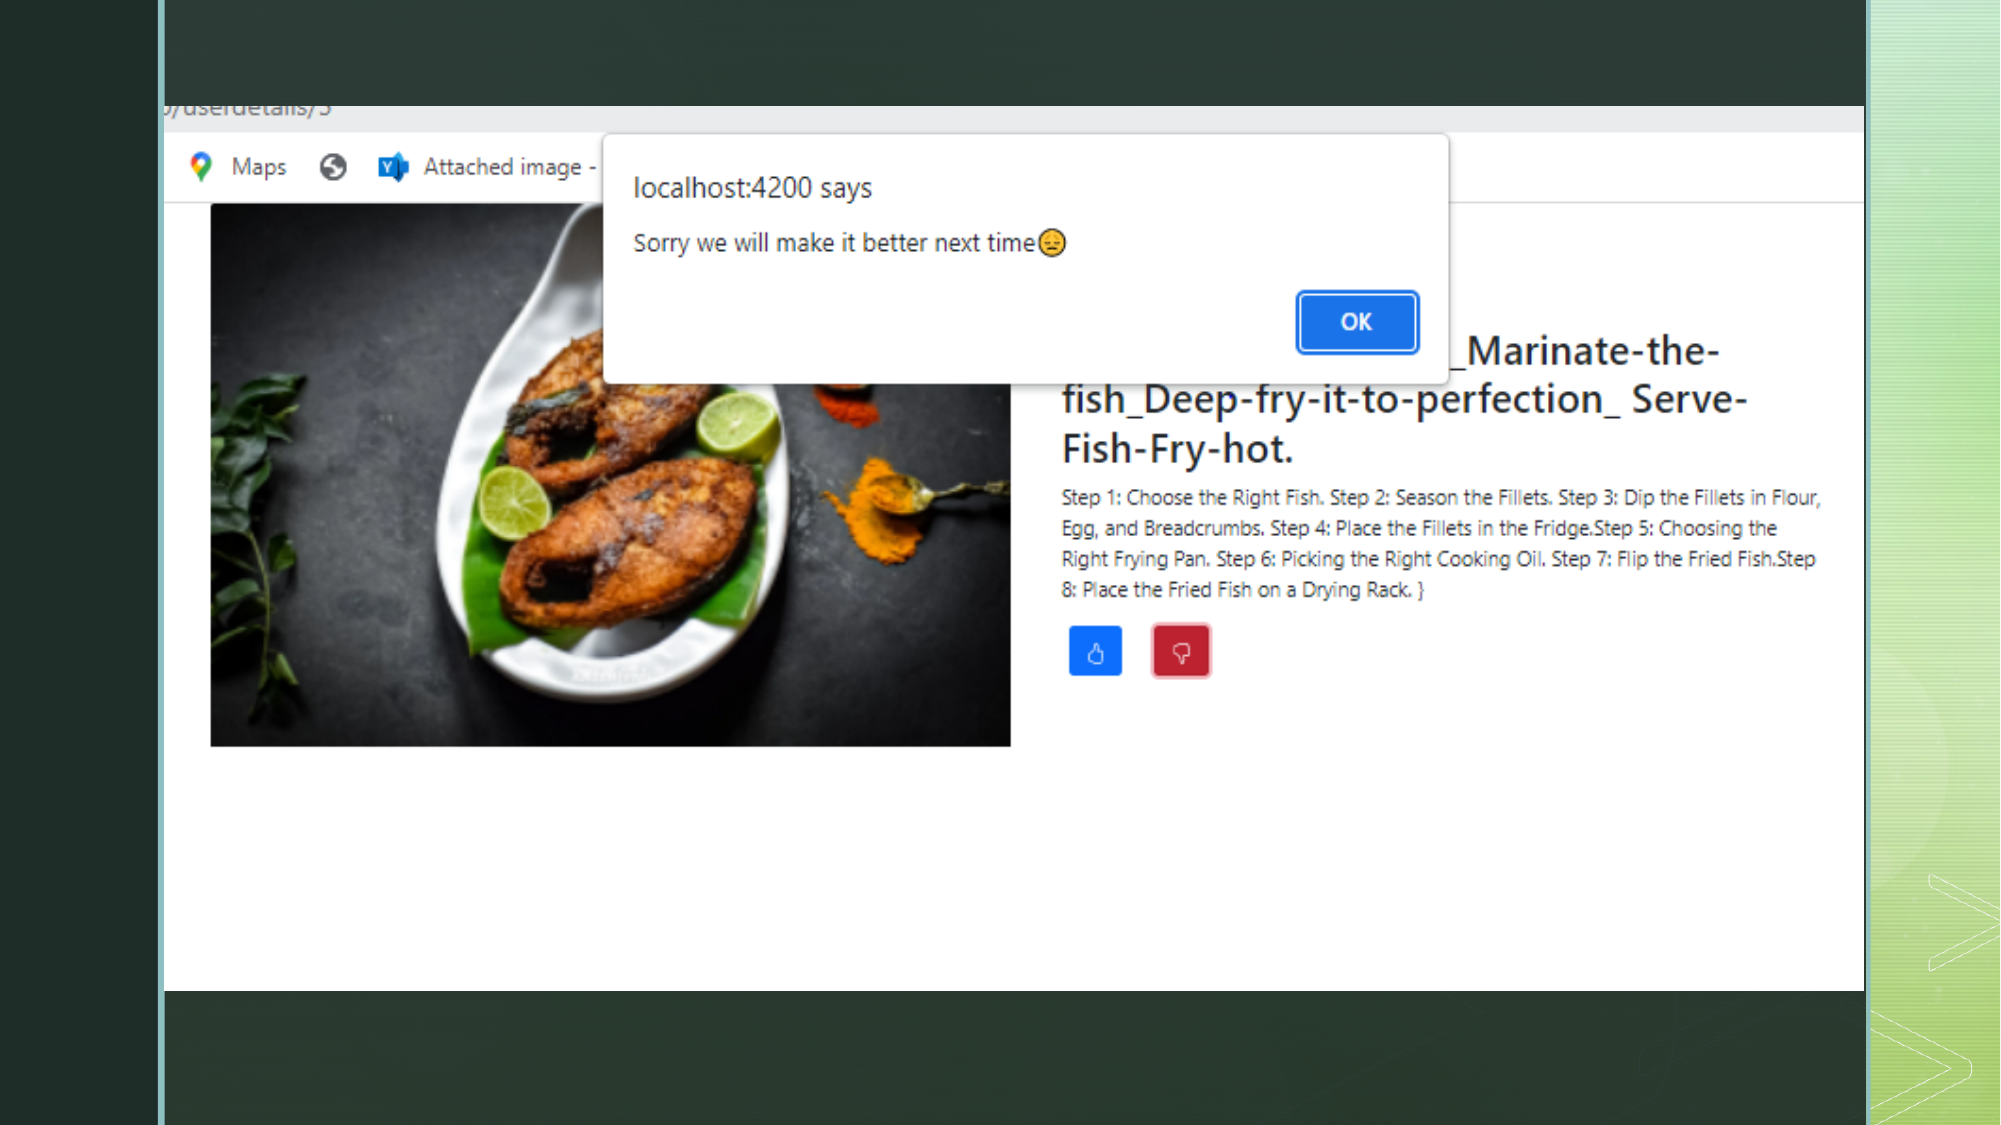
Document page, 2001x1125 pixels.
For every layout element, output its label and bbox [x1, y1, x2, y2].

picture [164, 106, 1864, 991]
picture [1871, 0, 2001, 1125]
